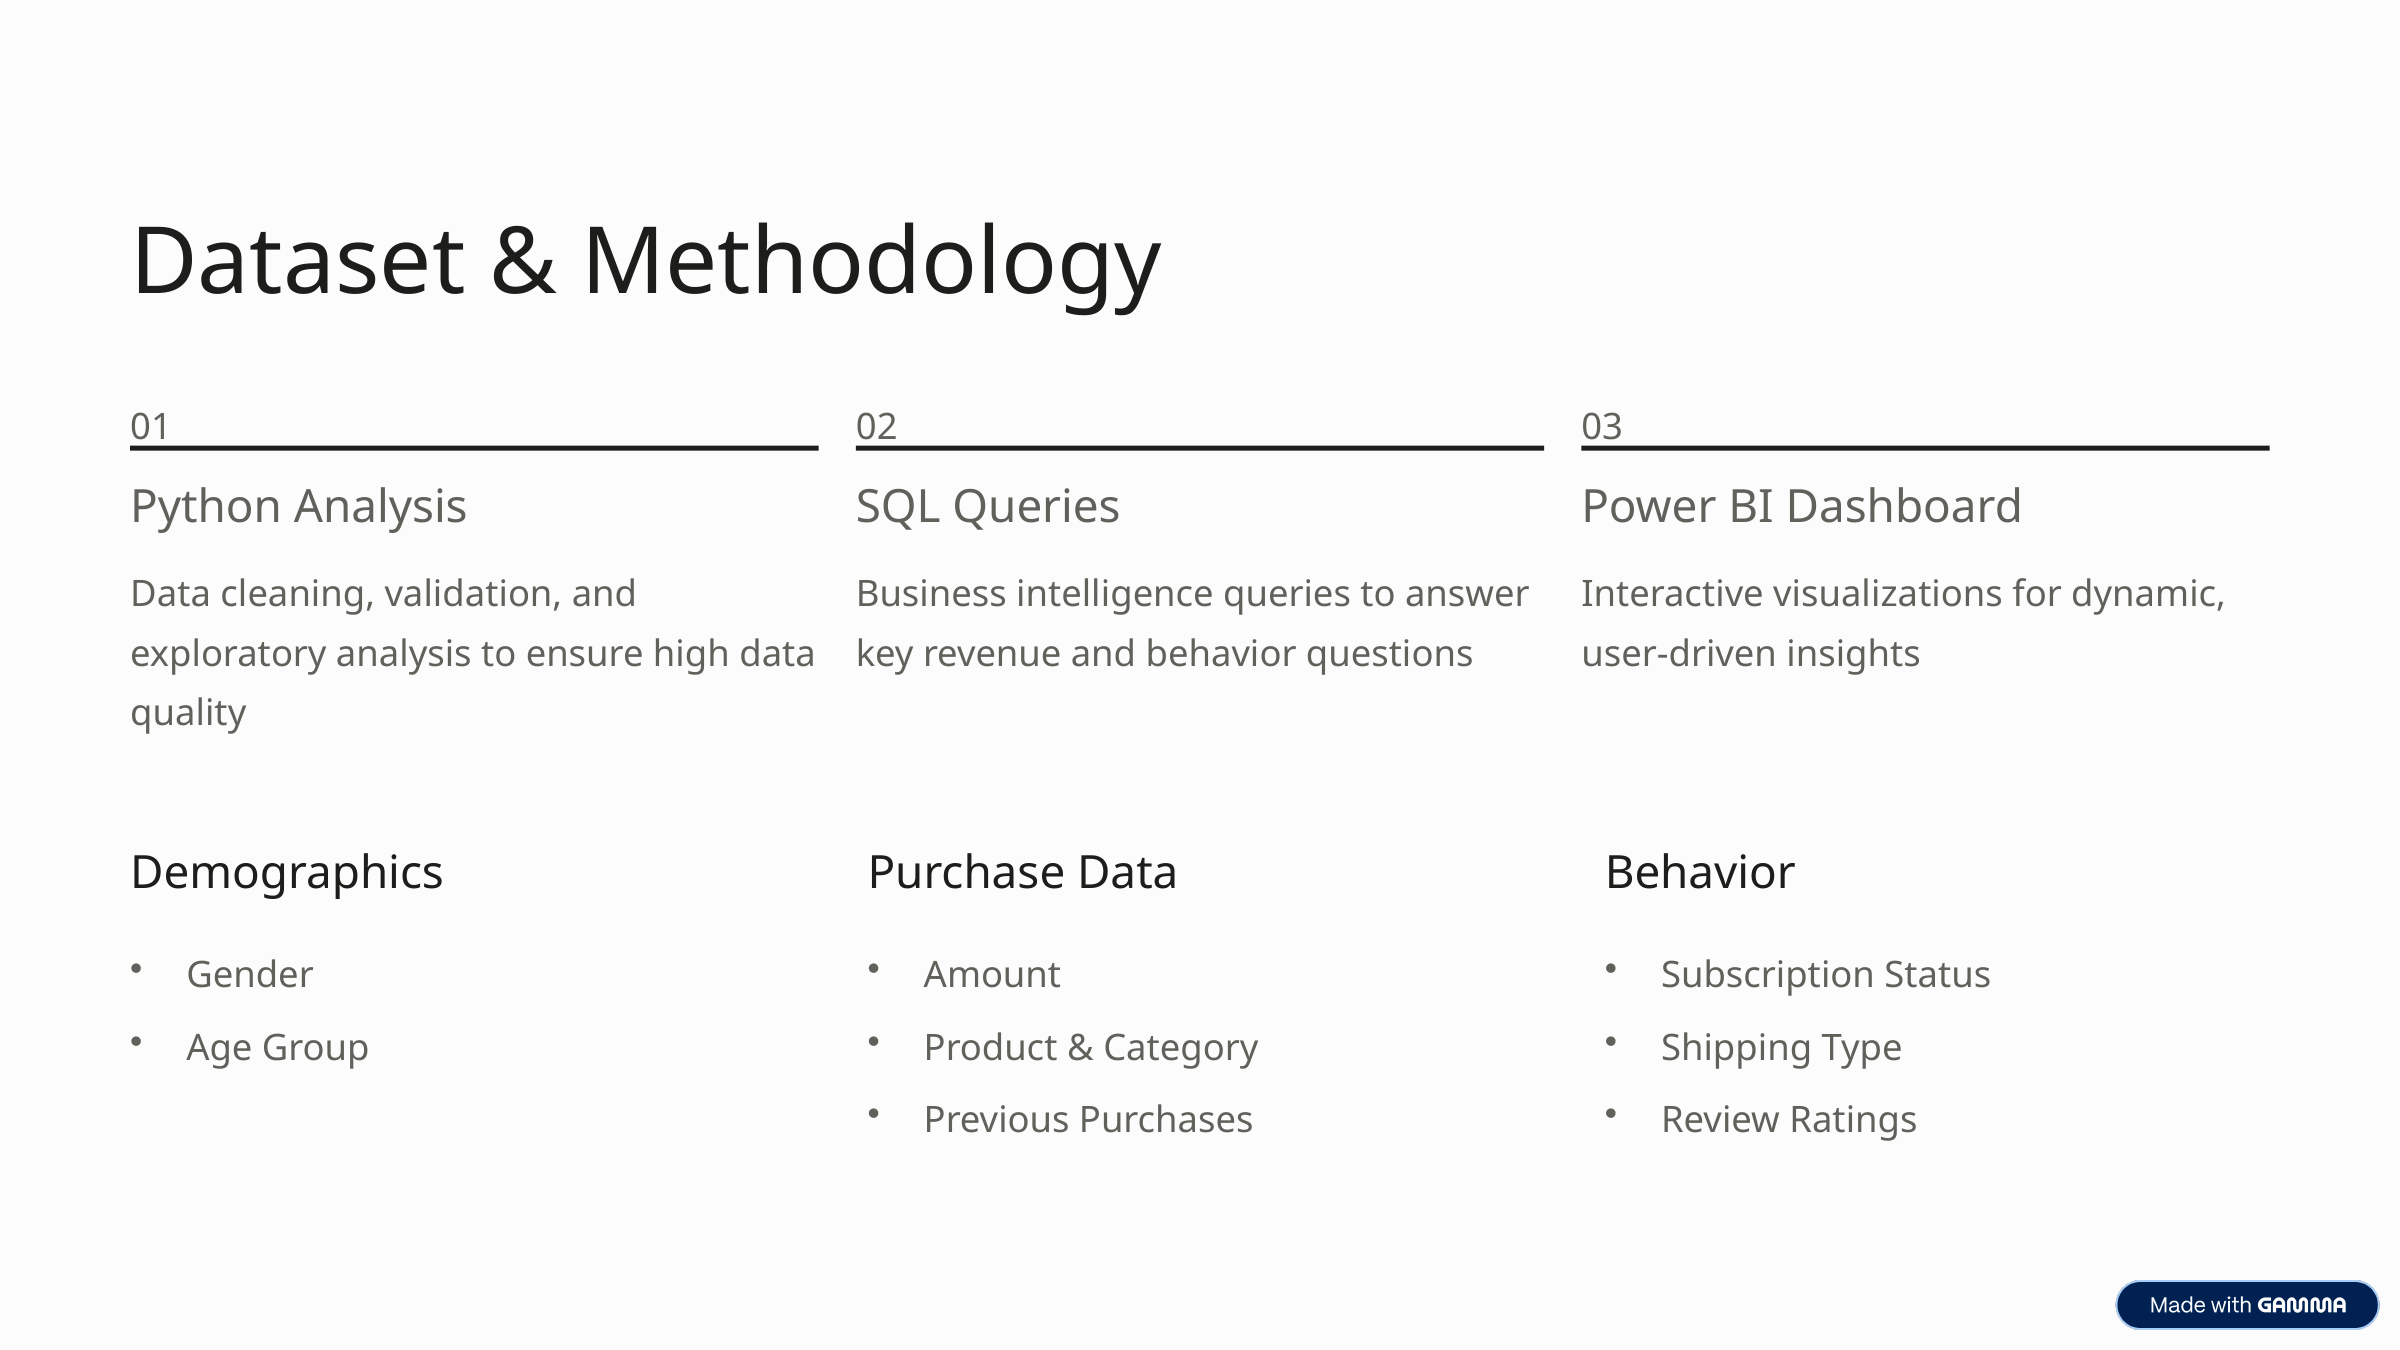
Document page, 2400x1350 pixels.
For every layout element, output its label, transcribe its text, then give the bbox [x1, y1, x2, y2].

text_box Behavior [1604, 840, 2070, 899]
text_box Demographics [130, 840, 596, 899]
text_box Shipping Type [1604, 1008, 2273, 1068]
text_box 01 [130, 387, 168, 434]
text_box Dataset & Methodology [130, 196, 1229, 313]
text_box Amount [867, 935, 1513, 996]
text_box [855, 445, 1545, 451]
text_box Business intelligence queries to answer key revenue and behavior questions [855, 554, 1545, 734]
picture [2106, 1271, 2389, 1339]
text_box 02 [855, 387, 893, 434]
text_box Python Analysis [130, 474, 596, 533]
text_box Previous Purchases [867, 1080, 1513, 1141]
text_box Gender [130, 935, 776, 996]
text_box Product & Category [867, 1008, 1513, 1068]
text_box SQL Queries [855, 474, 1321, 533]
text_box Interactive visualizations for dynamic, user-driven insights [1581, 554, 2270, 674]
text_box Age Group [130, 1008, 776, 1068]
text_box [130, 445, 819, 451]
text_box Subscription Status [1604, 935, 2273, 996]
text_box Purchase Data [867, 840, 1333, 899]
text_box Power BI Dashboard [1581, 474, 2065, 533]
text_box Review Ratings [1604, 1080, 2273, 1141]
text_box Data cleaning, validation, and exploratory analysis to ensure high data quality [130, 554, 819, 734]
text_box [1581, 445, 2270, 451]
text_box 03 [1581, 387, 1619, 434]
